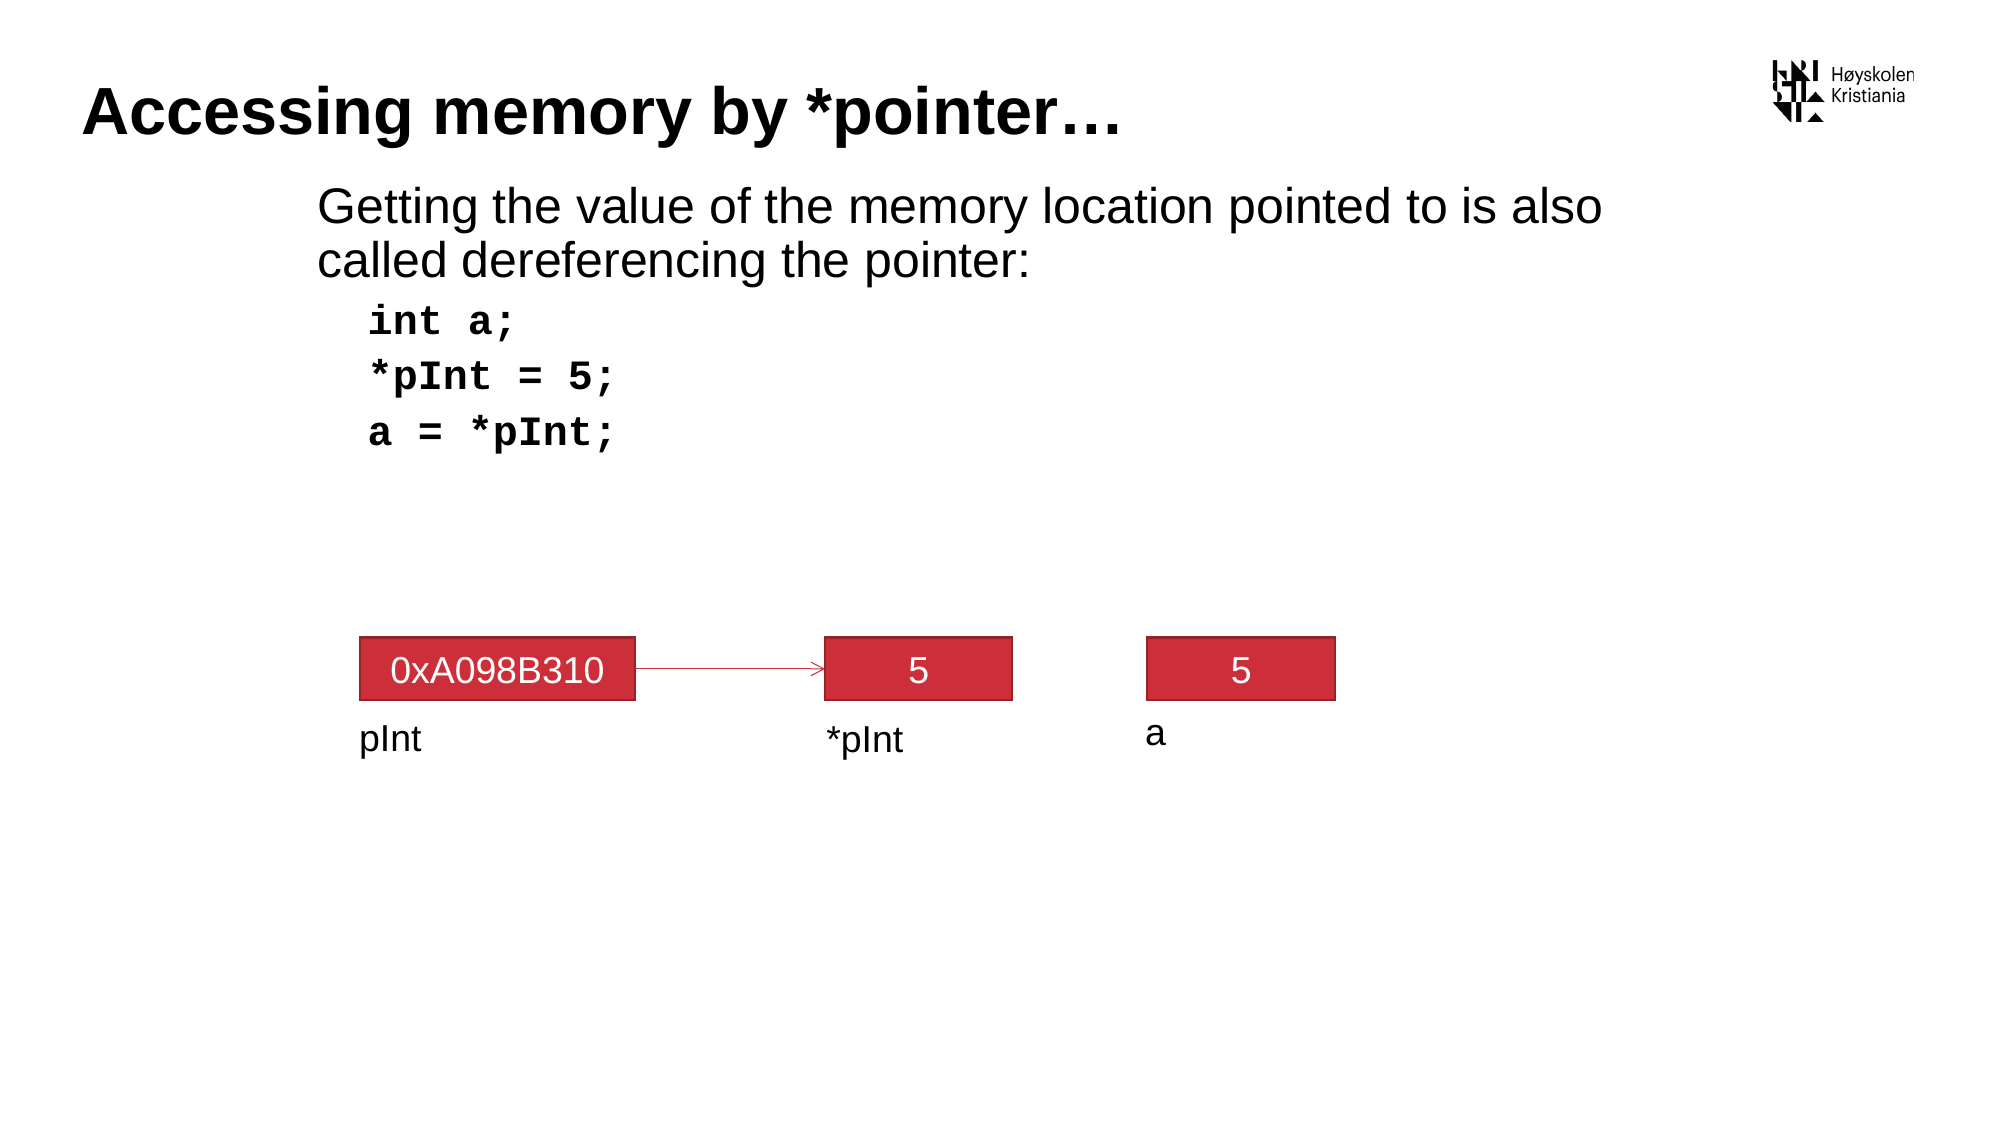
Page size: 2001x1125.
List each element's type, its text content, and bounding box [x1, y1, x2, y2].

text_box pInt [344, 706, 437, 767]
text_box a [1130, 700, 1187, 761]
text_box 0xA098B310 [359, 636, 636, 701]
text_box *pInt [811, 707, 925, 768]
title Accessing memory by *pointer… [66, 69, 1547, 238]
text_box 5 [824, 636, 1013, 701]
list Getting the value of the memory location pointed to is also called dereferencing the pointer: int a; *pInt = 5; a = *pInt; [300, 172, 1738, 606]
text_box 5 [1146, 636, 1336, 701]
